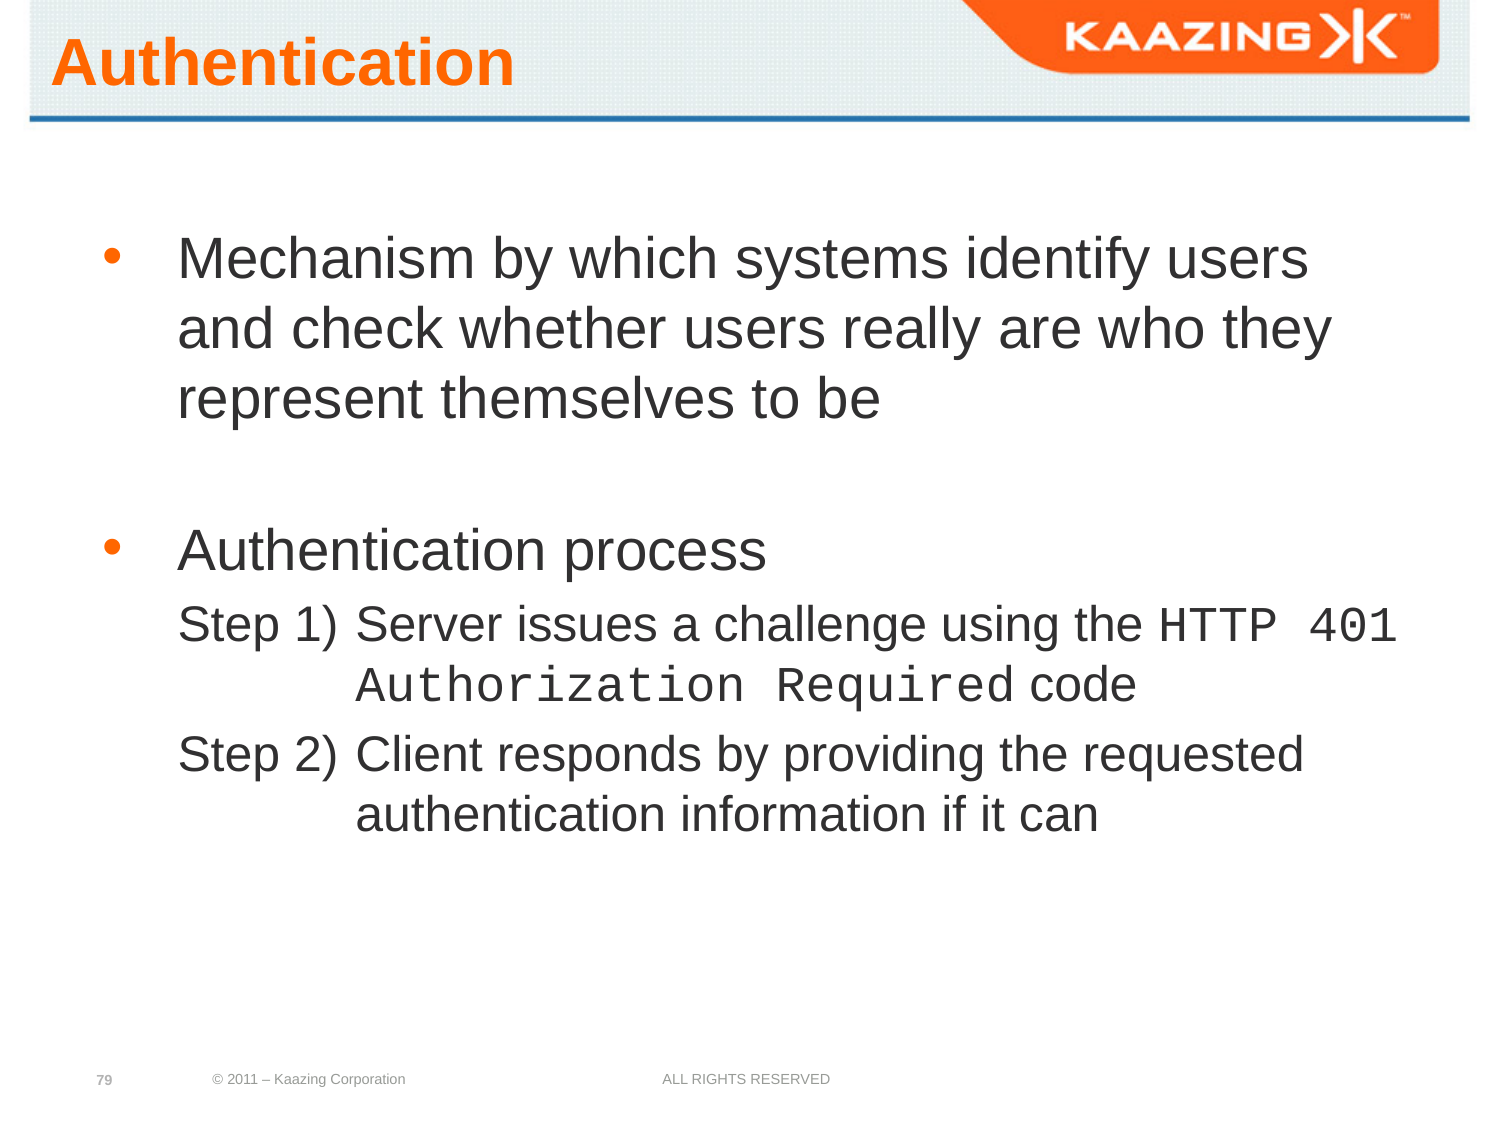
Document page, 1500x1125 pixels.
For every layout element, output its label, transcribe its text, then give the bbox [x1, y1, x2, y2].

picture [0, 0, 1500, 1125]
title Authentication [50, 12, 1338, 113]
list Mechanism by which systems identify users and check whether users really are who they represent themselves to be Authentication process Step 1) Server issues a challenge using the HTTP 401 Authorization Required code Step 2) Client responds by providing the requested authentication information if it can [87, 212, 1425, 1013]
